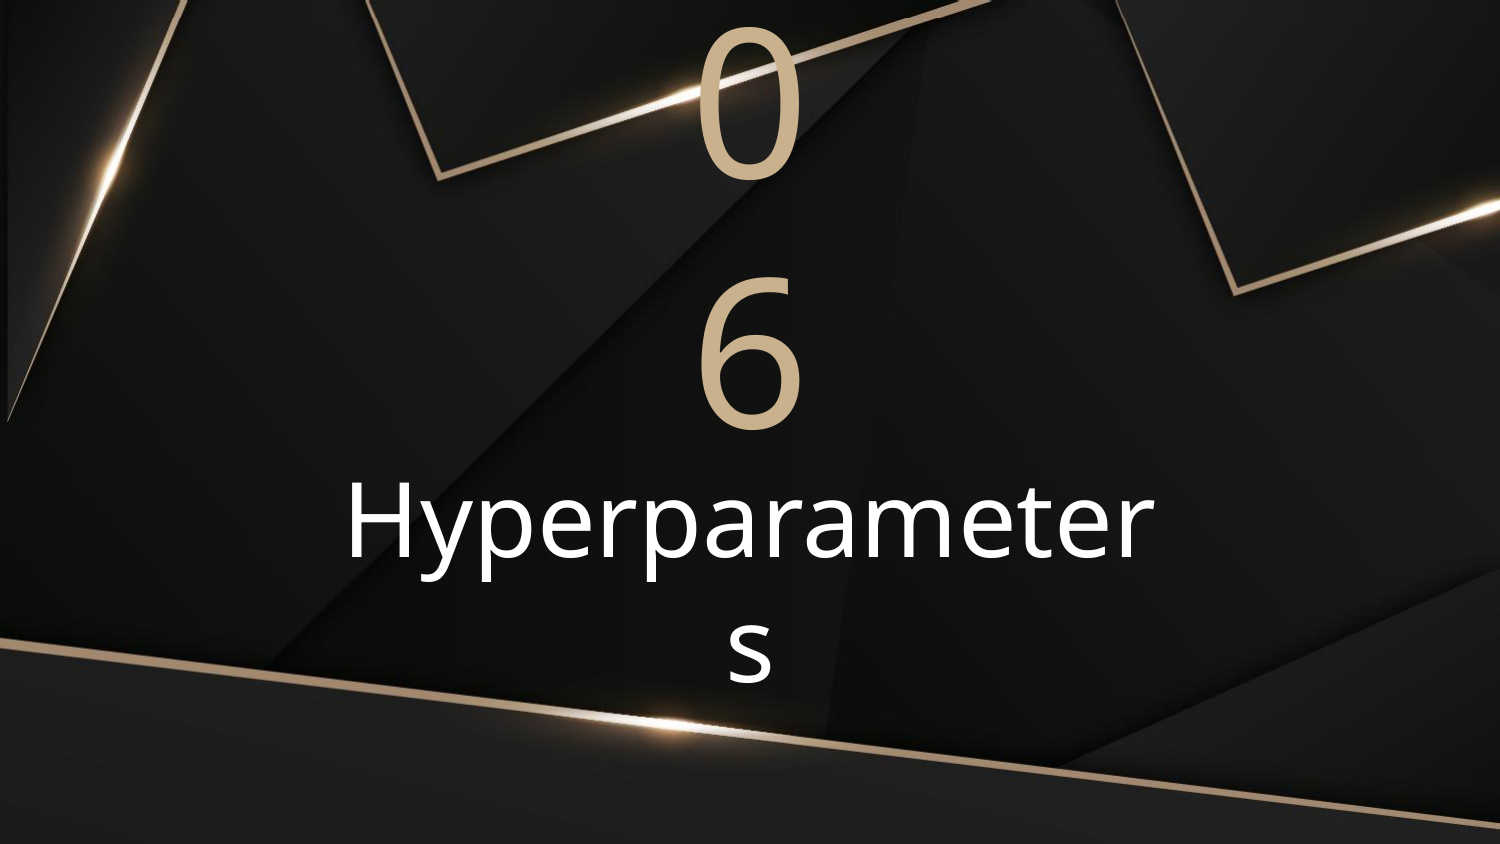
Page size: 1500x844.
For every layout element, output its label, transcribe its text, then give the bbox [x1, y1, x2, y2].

picture [0, 0, 1500, 844]
title Hyperparameters [310, 438, 1190, 604]
title 06 [622, 216, 878, 486]
